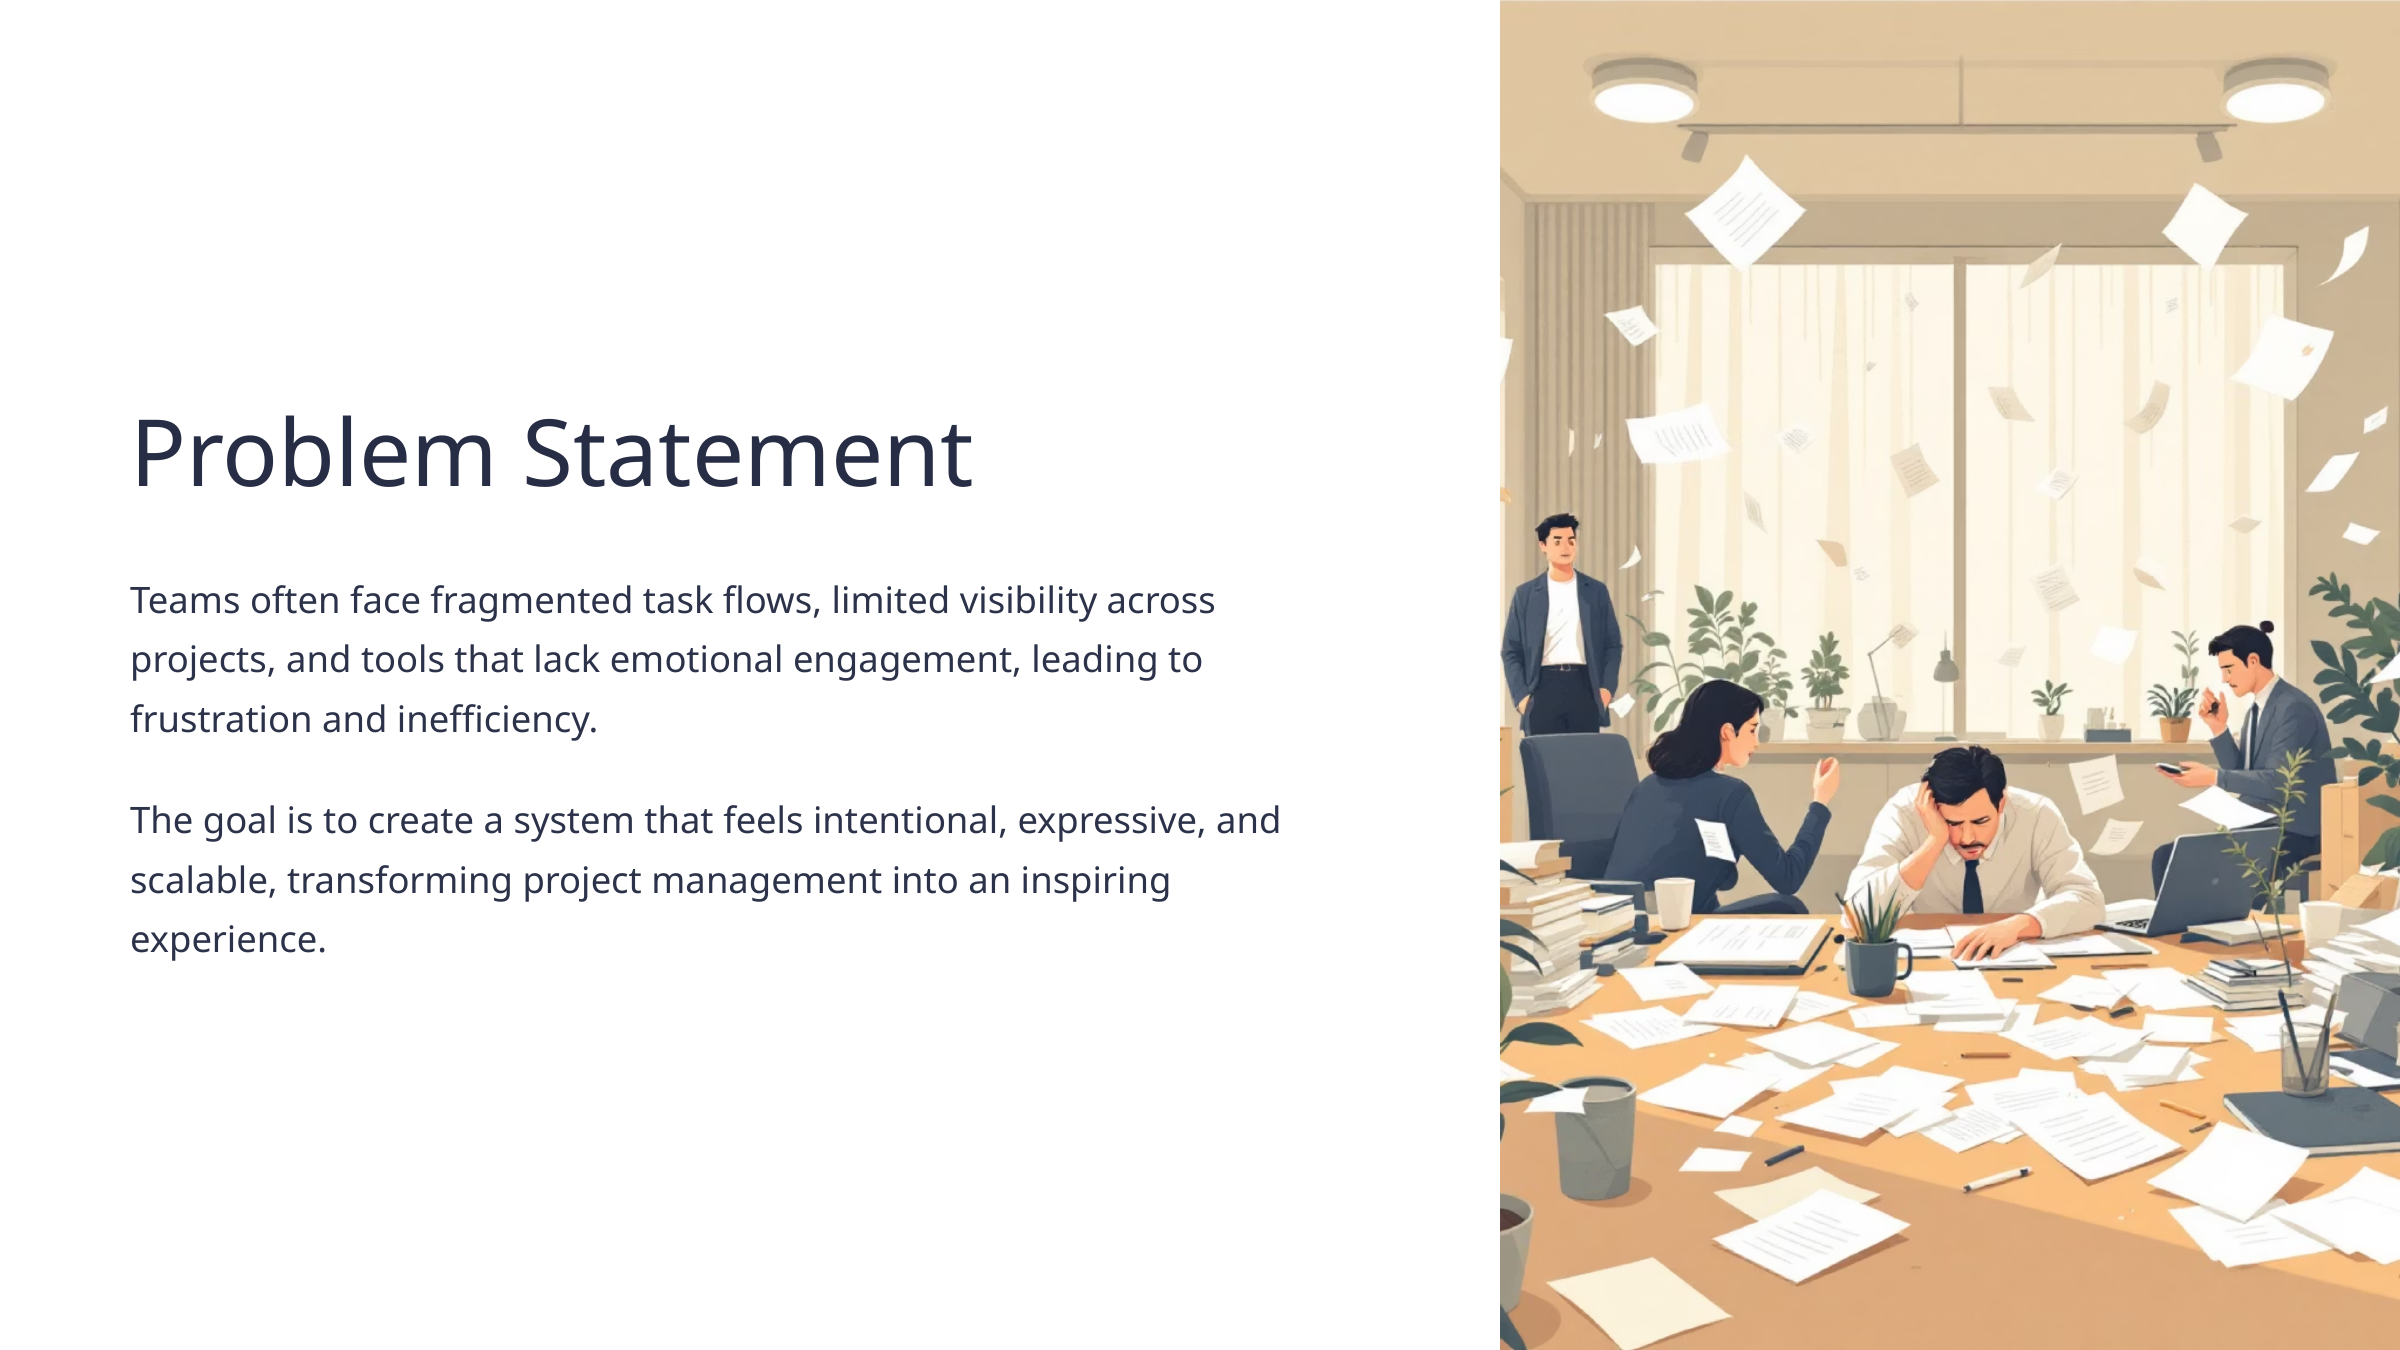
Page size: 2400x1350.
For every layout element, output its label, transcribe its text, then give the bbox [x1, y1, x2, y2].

picture [1499, 0, 2400, 1350]
text_box Problem Statement [130, 389, 1061, 506]
text_box The goal is to create a system that feels intentional, expressive, and scalable, transforming project management into an inspiring experience. [130, 781, 1370, 961]
text_box Teams often face fragmented task flows, limited visibility across projects, and tools that lack emotional engagement, leading to frustration and inefficiency. [130, 561, 1370, 740]
